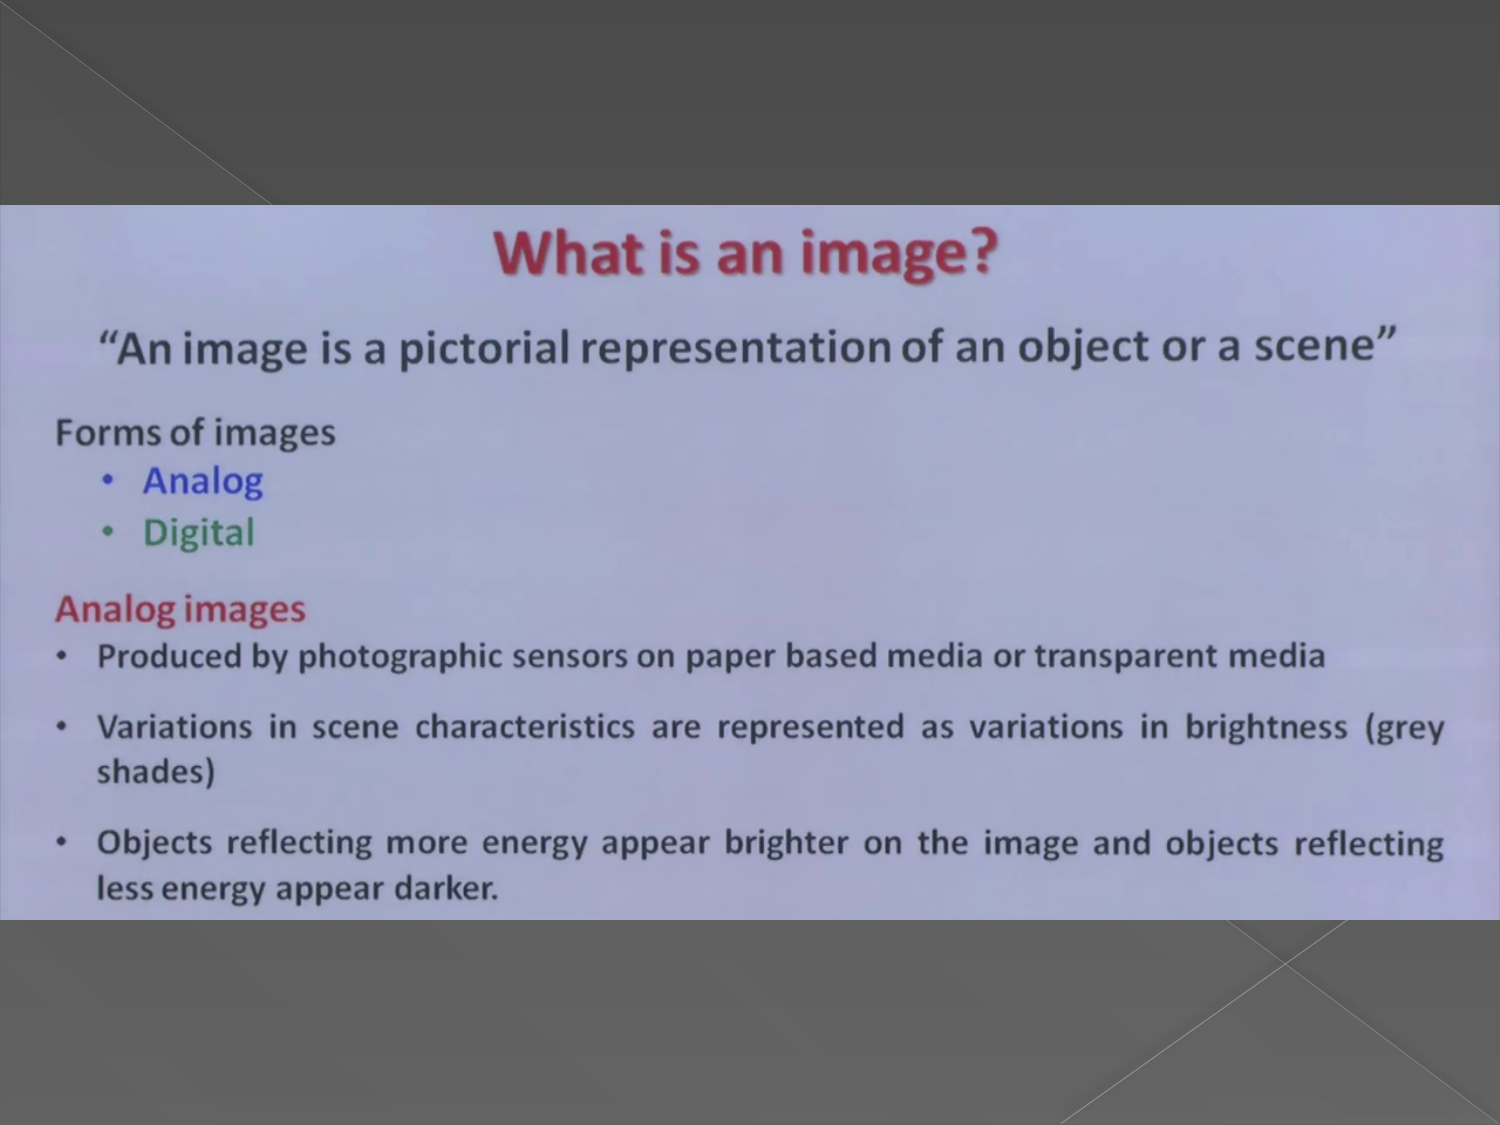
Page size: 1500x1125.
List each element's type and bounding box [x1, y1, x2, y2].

picture [0, 205, 1500, 920]
